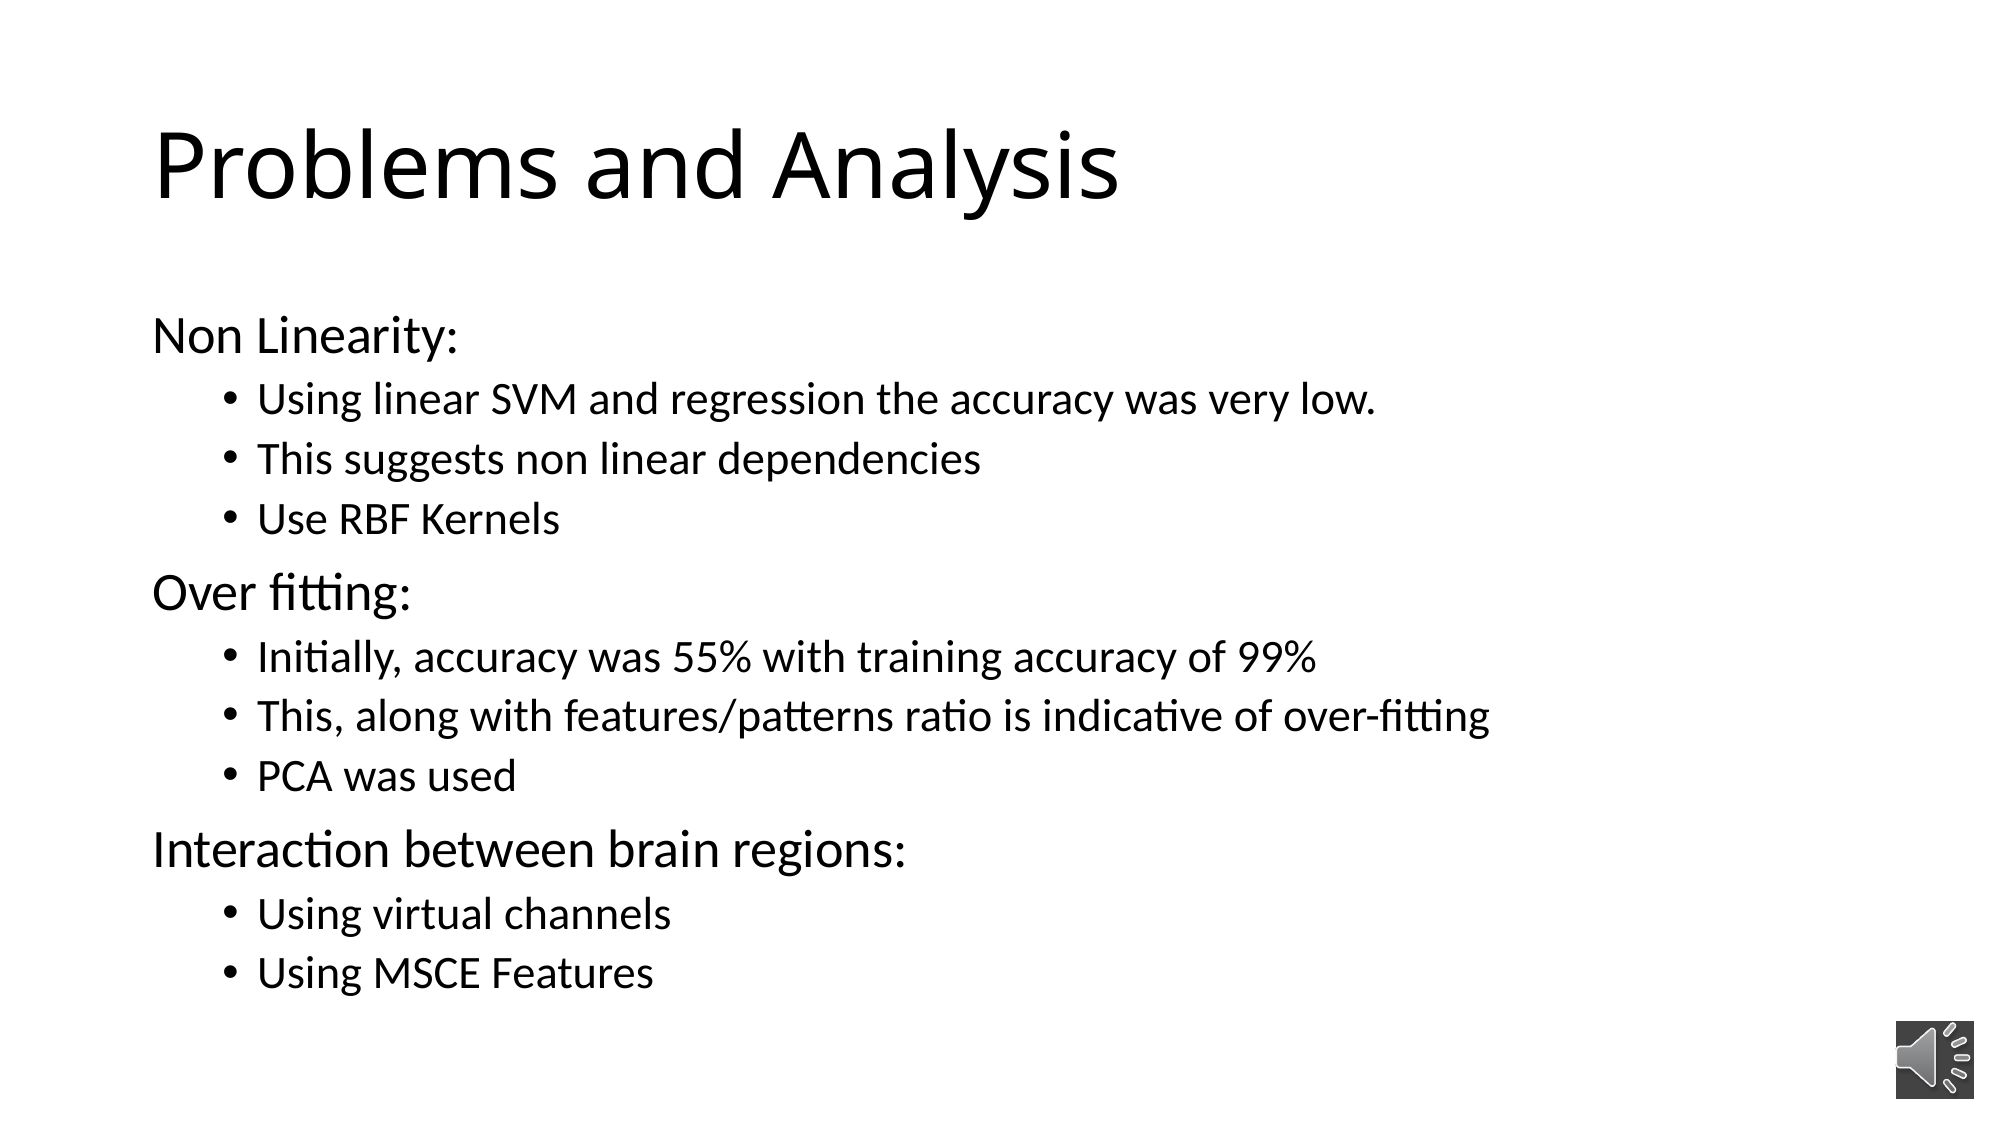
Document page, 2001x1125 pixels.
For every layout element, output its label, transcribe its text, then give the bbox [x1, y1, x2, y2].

title Problems and Analysis [137, 59, 1863, 278]
picture [1894, 1019, 1975, 1100]
list Non Linearity: Using linear SVM and regression the accuracy was very low. This suggests non linear dependencies Use RBF Kernels Over fitting: Initially, accuracy was 55% with training accuracy of 99% This, along with features/patterns ratio is indicative of over-fitting PCA was used Interaction between brain regions: Using virtual channels Using MSCE Features [137, 299, 1863, 1014]
